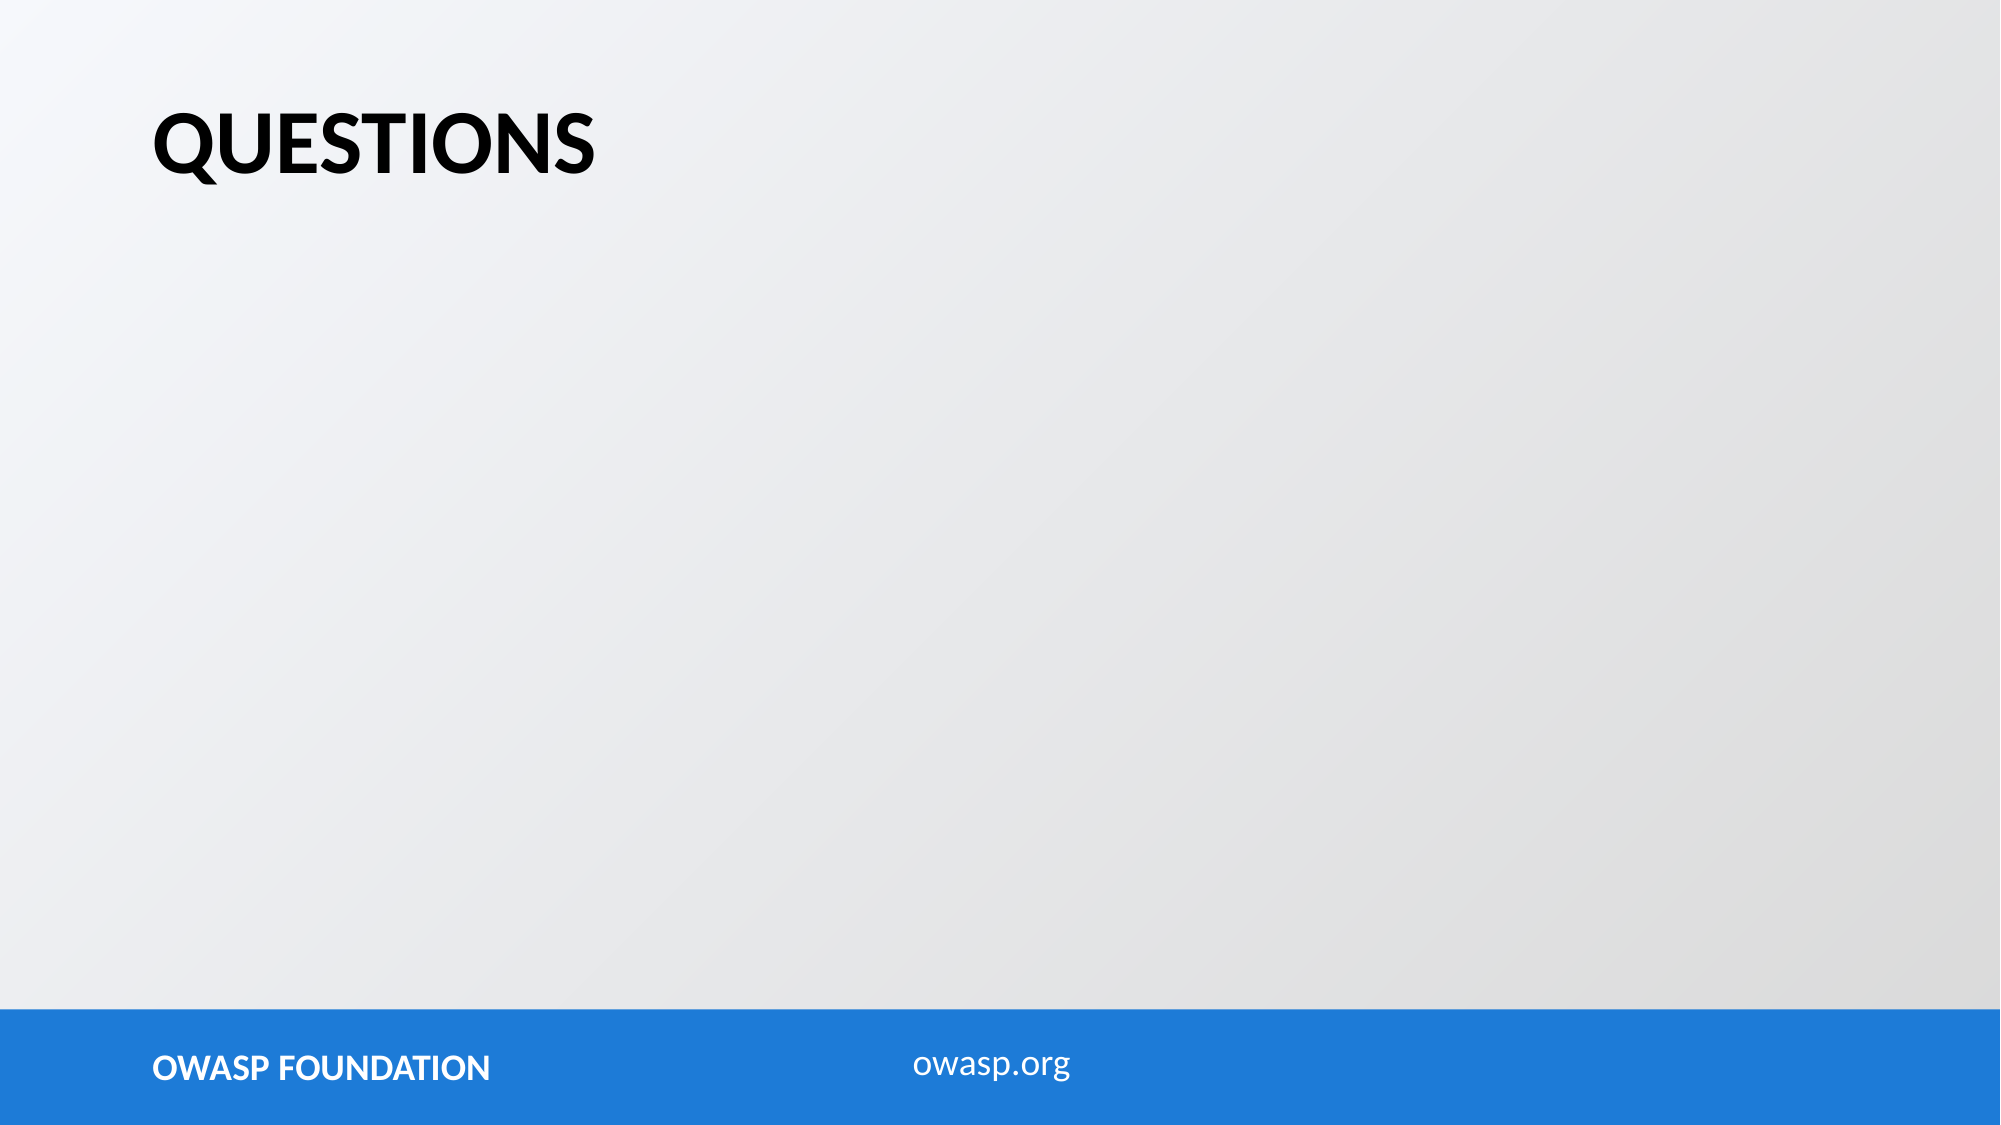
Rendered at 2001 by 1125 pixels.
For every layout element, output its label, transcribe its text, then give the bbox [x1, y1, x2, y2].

title QUESTIONS [137, 35, 1863, 253]
